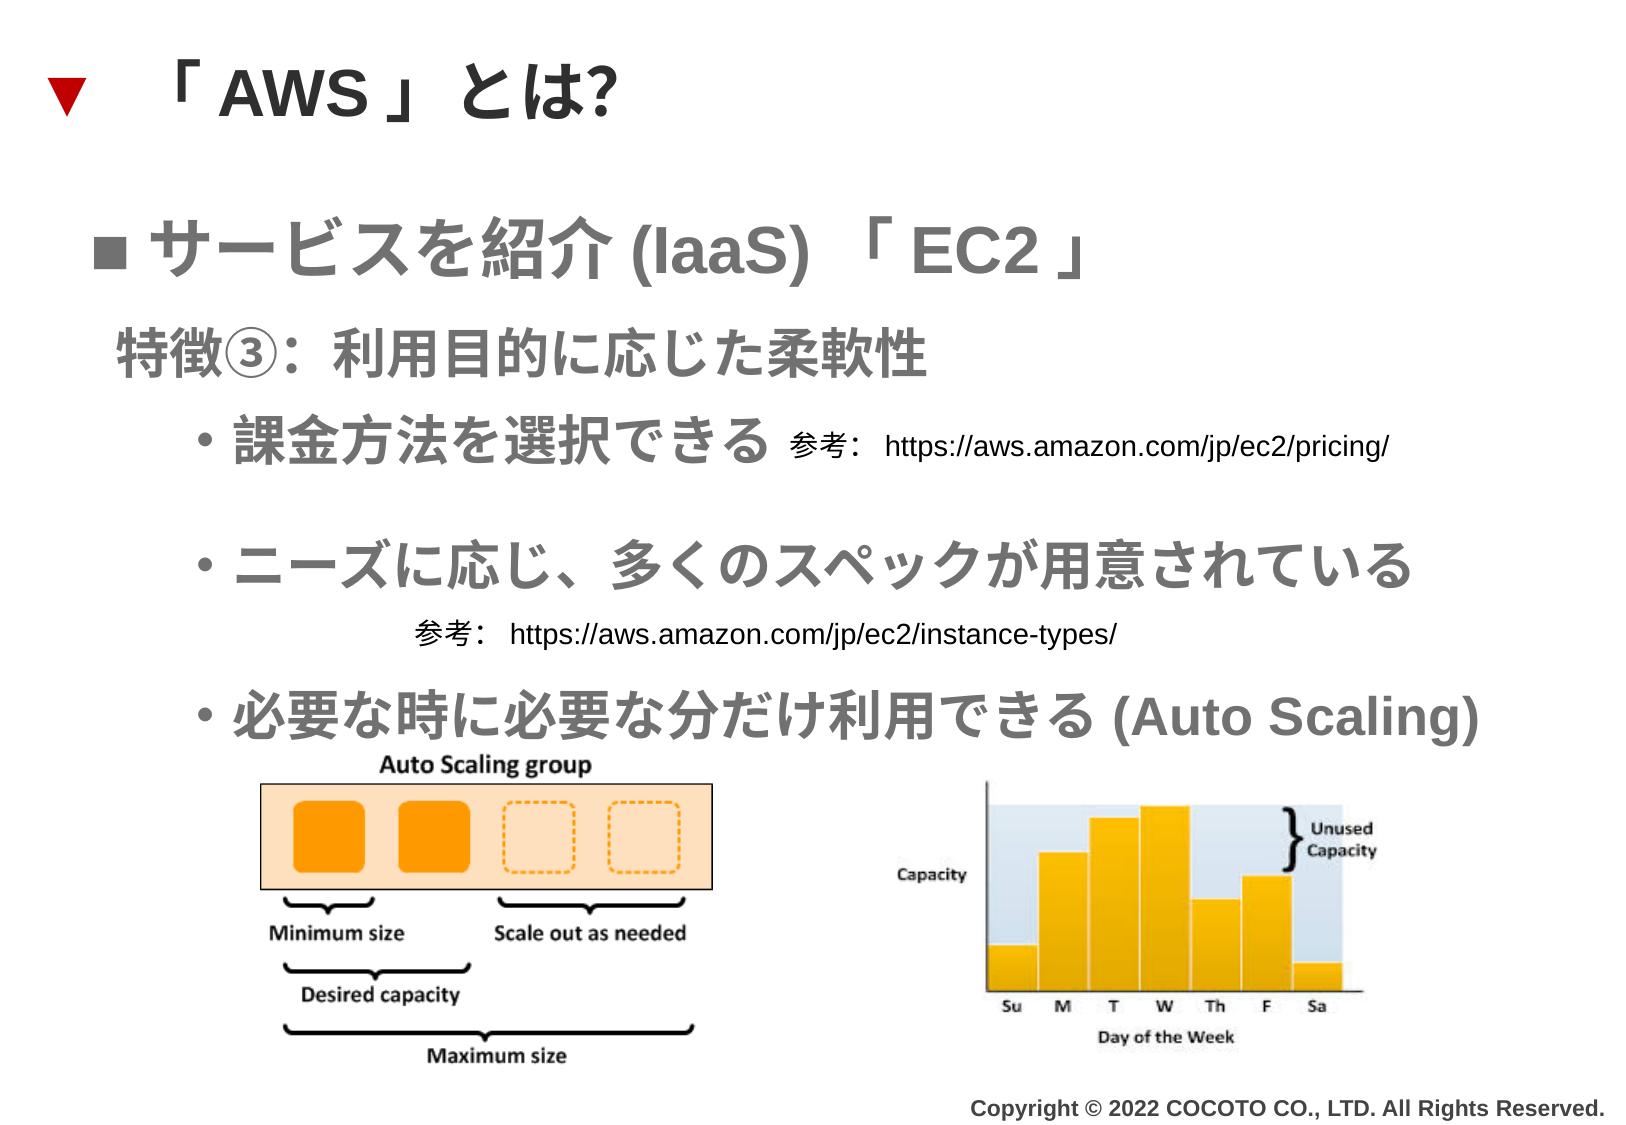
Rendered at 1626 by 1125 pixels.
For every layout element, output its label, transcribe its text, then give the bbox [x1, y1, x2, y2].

text_box 参考：https://aws.amazon.com/jp/ec2/pricing/ [774, 412, 1625, 478]
picture [897, 779, 1378, 1059]
text_box ▼ 「AWS」とは？ [19, 31, 1625, 130]
text_box 特徴③：利用目的に応じた柔軟性 [100, 311, 1568, 409]
text_box ・課金方法を選択できる [163, 398, 1625, 497]
text_box 参考：https://aws.amazon.com/jp/ec2/instance-types/ [399, 599, 1274, 665]
text_box ・必要な時に必要な分だけ利用できる(Auto Scaling) [163, 673, 1625, 772]
picture [259, 744, 713, 1072]
text_box ・ニーズに応じ、多くのスペックが用意されている [163, 523, 1625, 622]
text_box ■サービスを紹介(IaaS)「EC2」 [75, 198, 1604, 308]
text_box Copyright © 2022 COCOTO CO., LTD. All Rights Reserved. [915, 1085, 1618, 1125]
